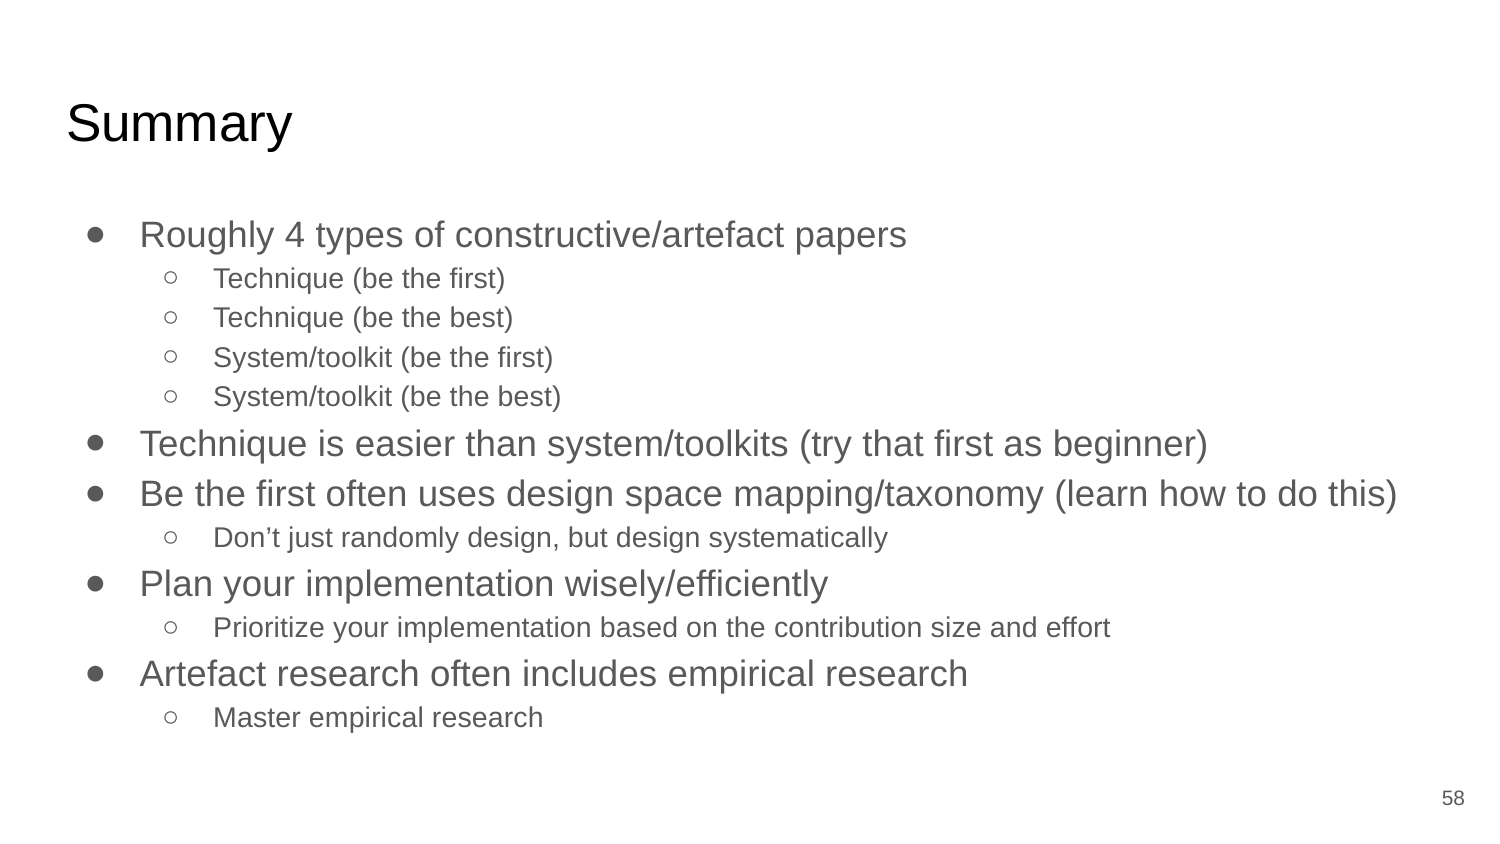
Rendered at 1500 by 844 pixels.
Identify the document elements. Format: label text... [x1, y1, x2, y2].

list Roughly 4 types of constructive/artefact papers Technique (be the first) Technique (be the best) System/toolkit (be the first) System/toolkit (be the best) Technique is easier than system/toolkits (try that first as beginner) Be the first often uses design space mapping/taxonomy (learn how to do this) Don’t just randomly design, but design systematically Plan your implementation wisely/efficiently Prioritize your implementation based on the contribution size and effort Artefact research often includes empirical research Master empirical research [51, 189, 1449, 750]
slide_number ‹#› [1389, 764, 1480, 830]
title Summary [51, 72, 1449, 167]
